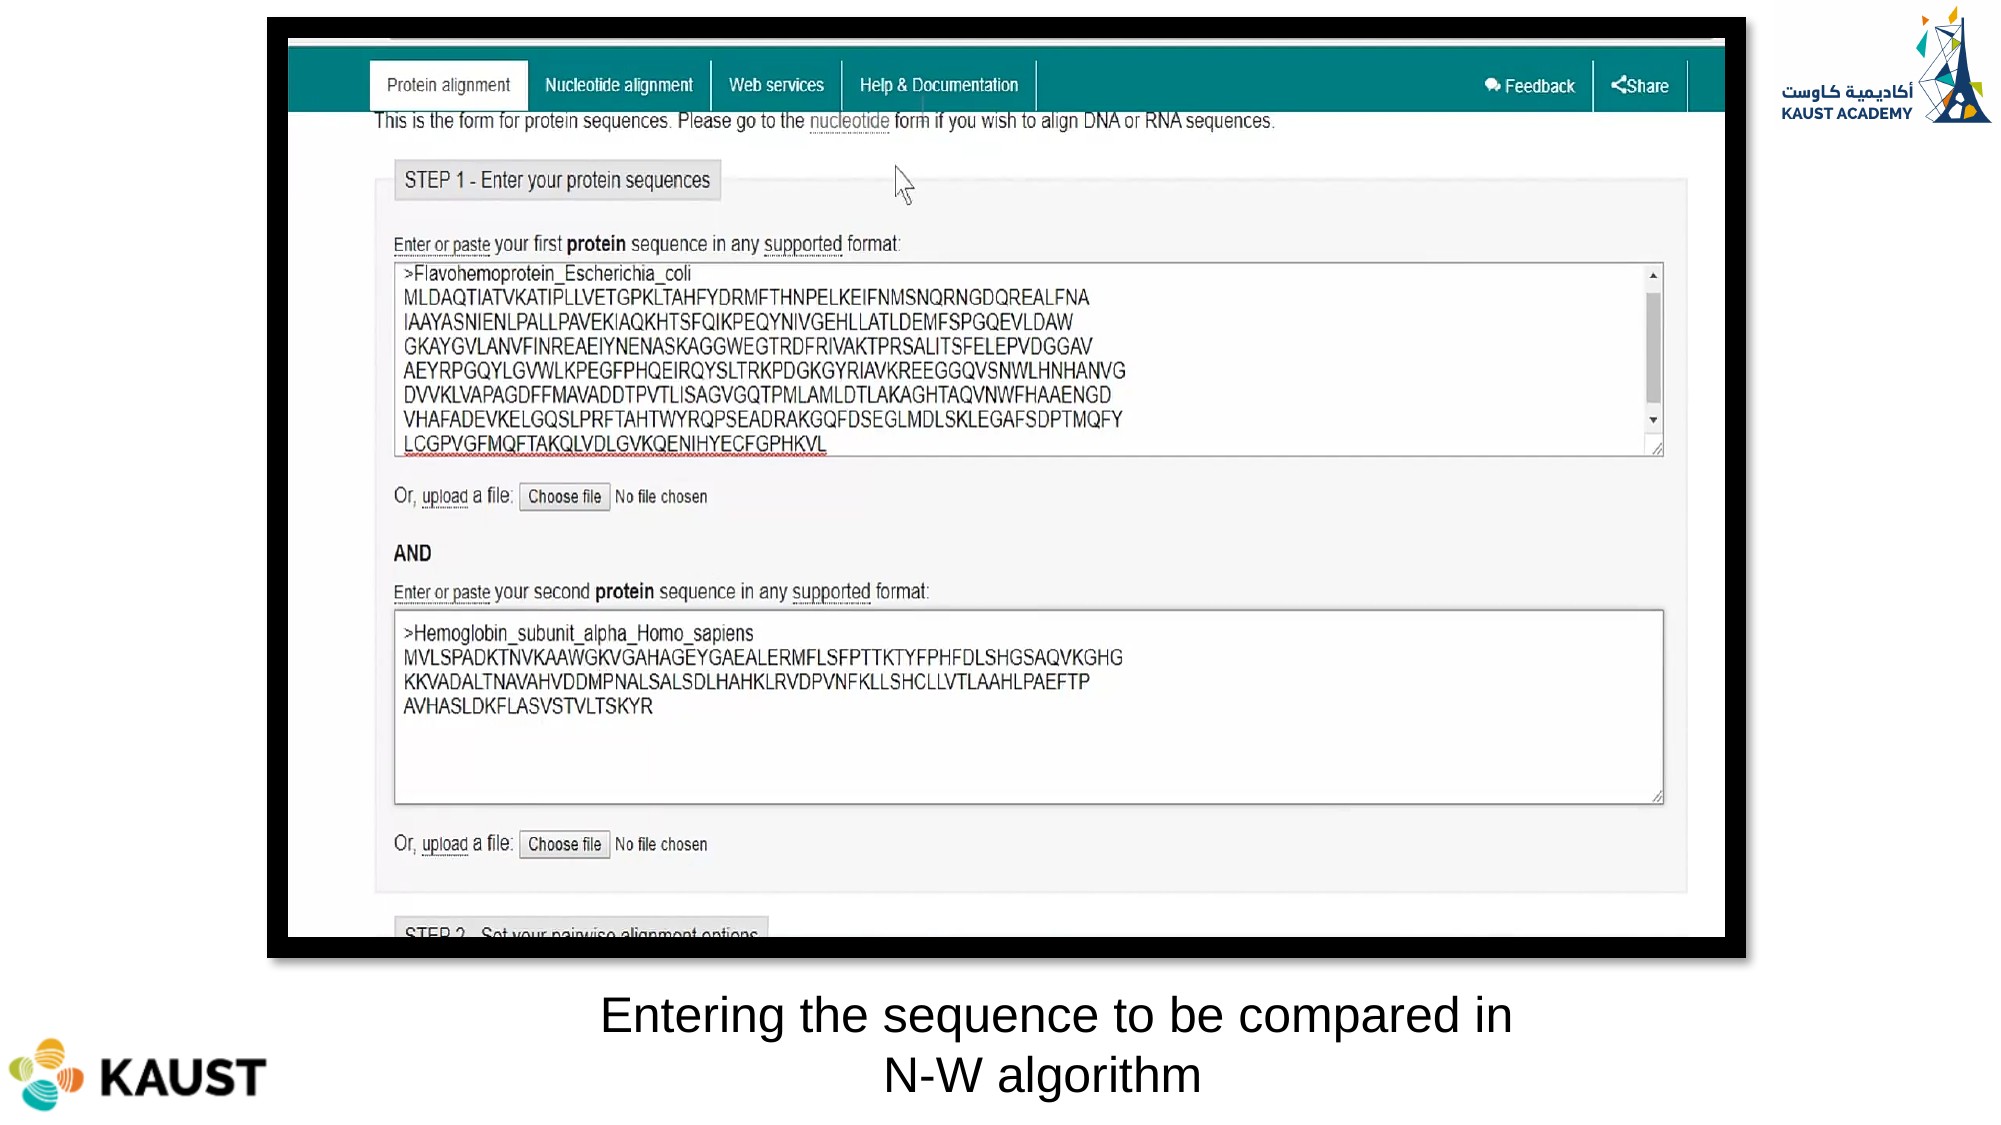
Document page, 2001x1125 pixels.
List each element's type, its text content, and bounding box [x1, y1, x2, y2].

picture [1774, 0, 2000, 129]
picture [1, 1028, 277, 1123]
picture [286, 36, 1726, 938]
text_box Entering the sequence to be compared in N-W algorithm [549, 974, 1550, 1110]
